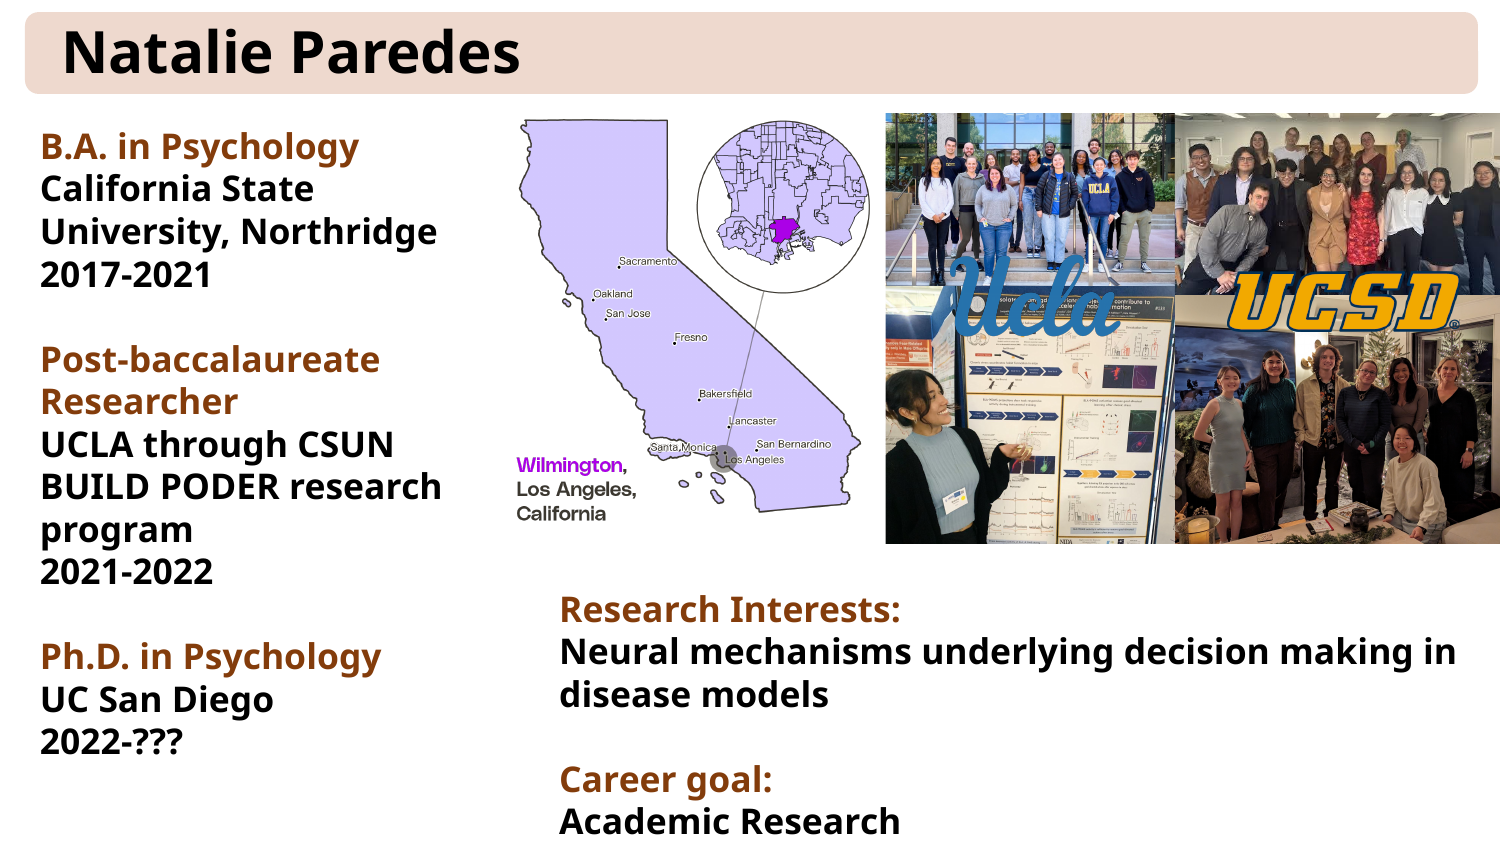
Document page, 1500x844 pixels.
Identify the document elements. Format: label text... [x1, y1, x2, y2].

text_box [1397, 12, 1479, 94]
text_box B.A. in Psychology California State University, Northridge 2017-2021 Post-baccalaureate Researcher UCLA through CSUN BUILD PODER research program 2021-2022 Ph.D. in Psychology UC San Diego 2022-??? [24, 109, 503, 844]
title Natalie Paredes [46, 0, 1397, 94]
text_box Research Interests: Neural mechanisms underlying decision making in disease models Career goal: Academic Research [544, 571, 1500, 844]
text_box [24, 12, 46, 94]
picture [503, 108, 1500, 544]
